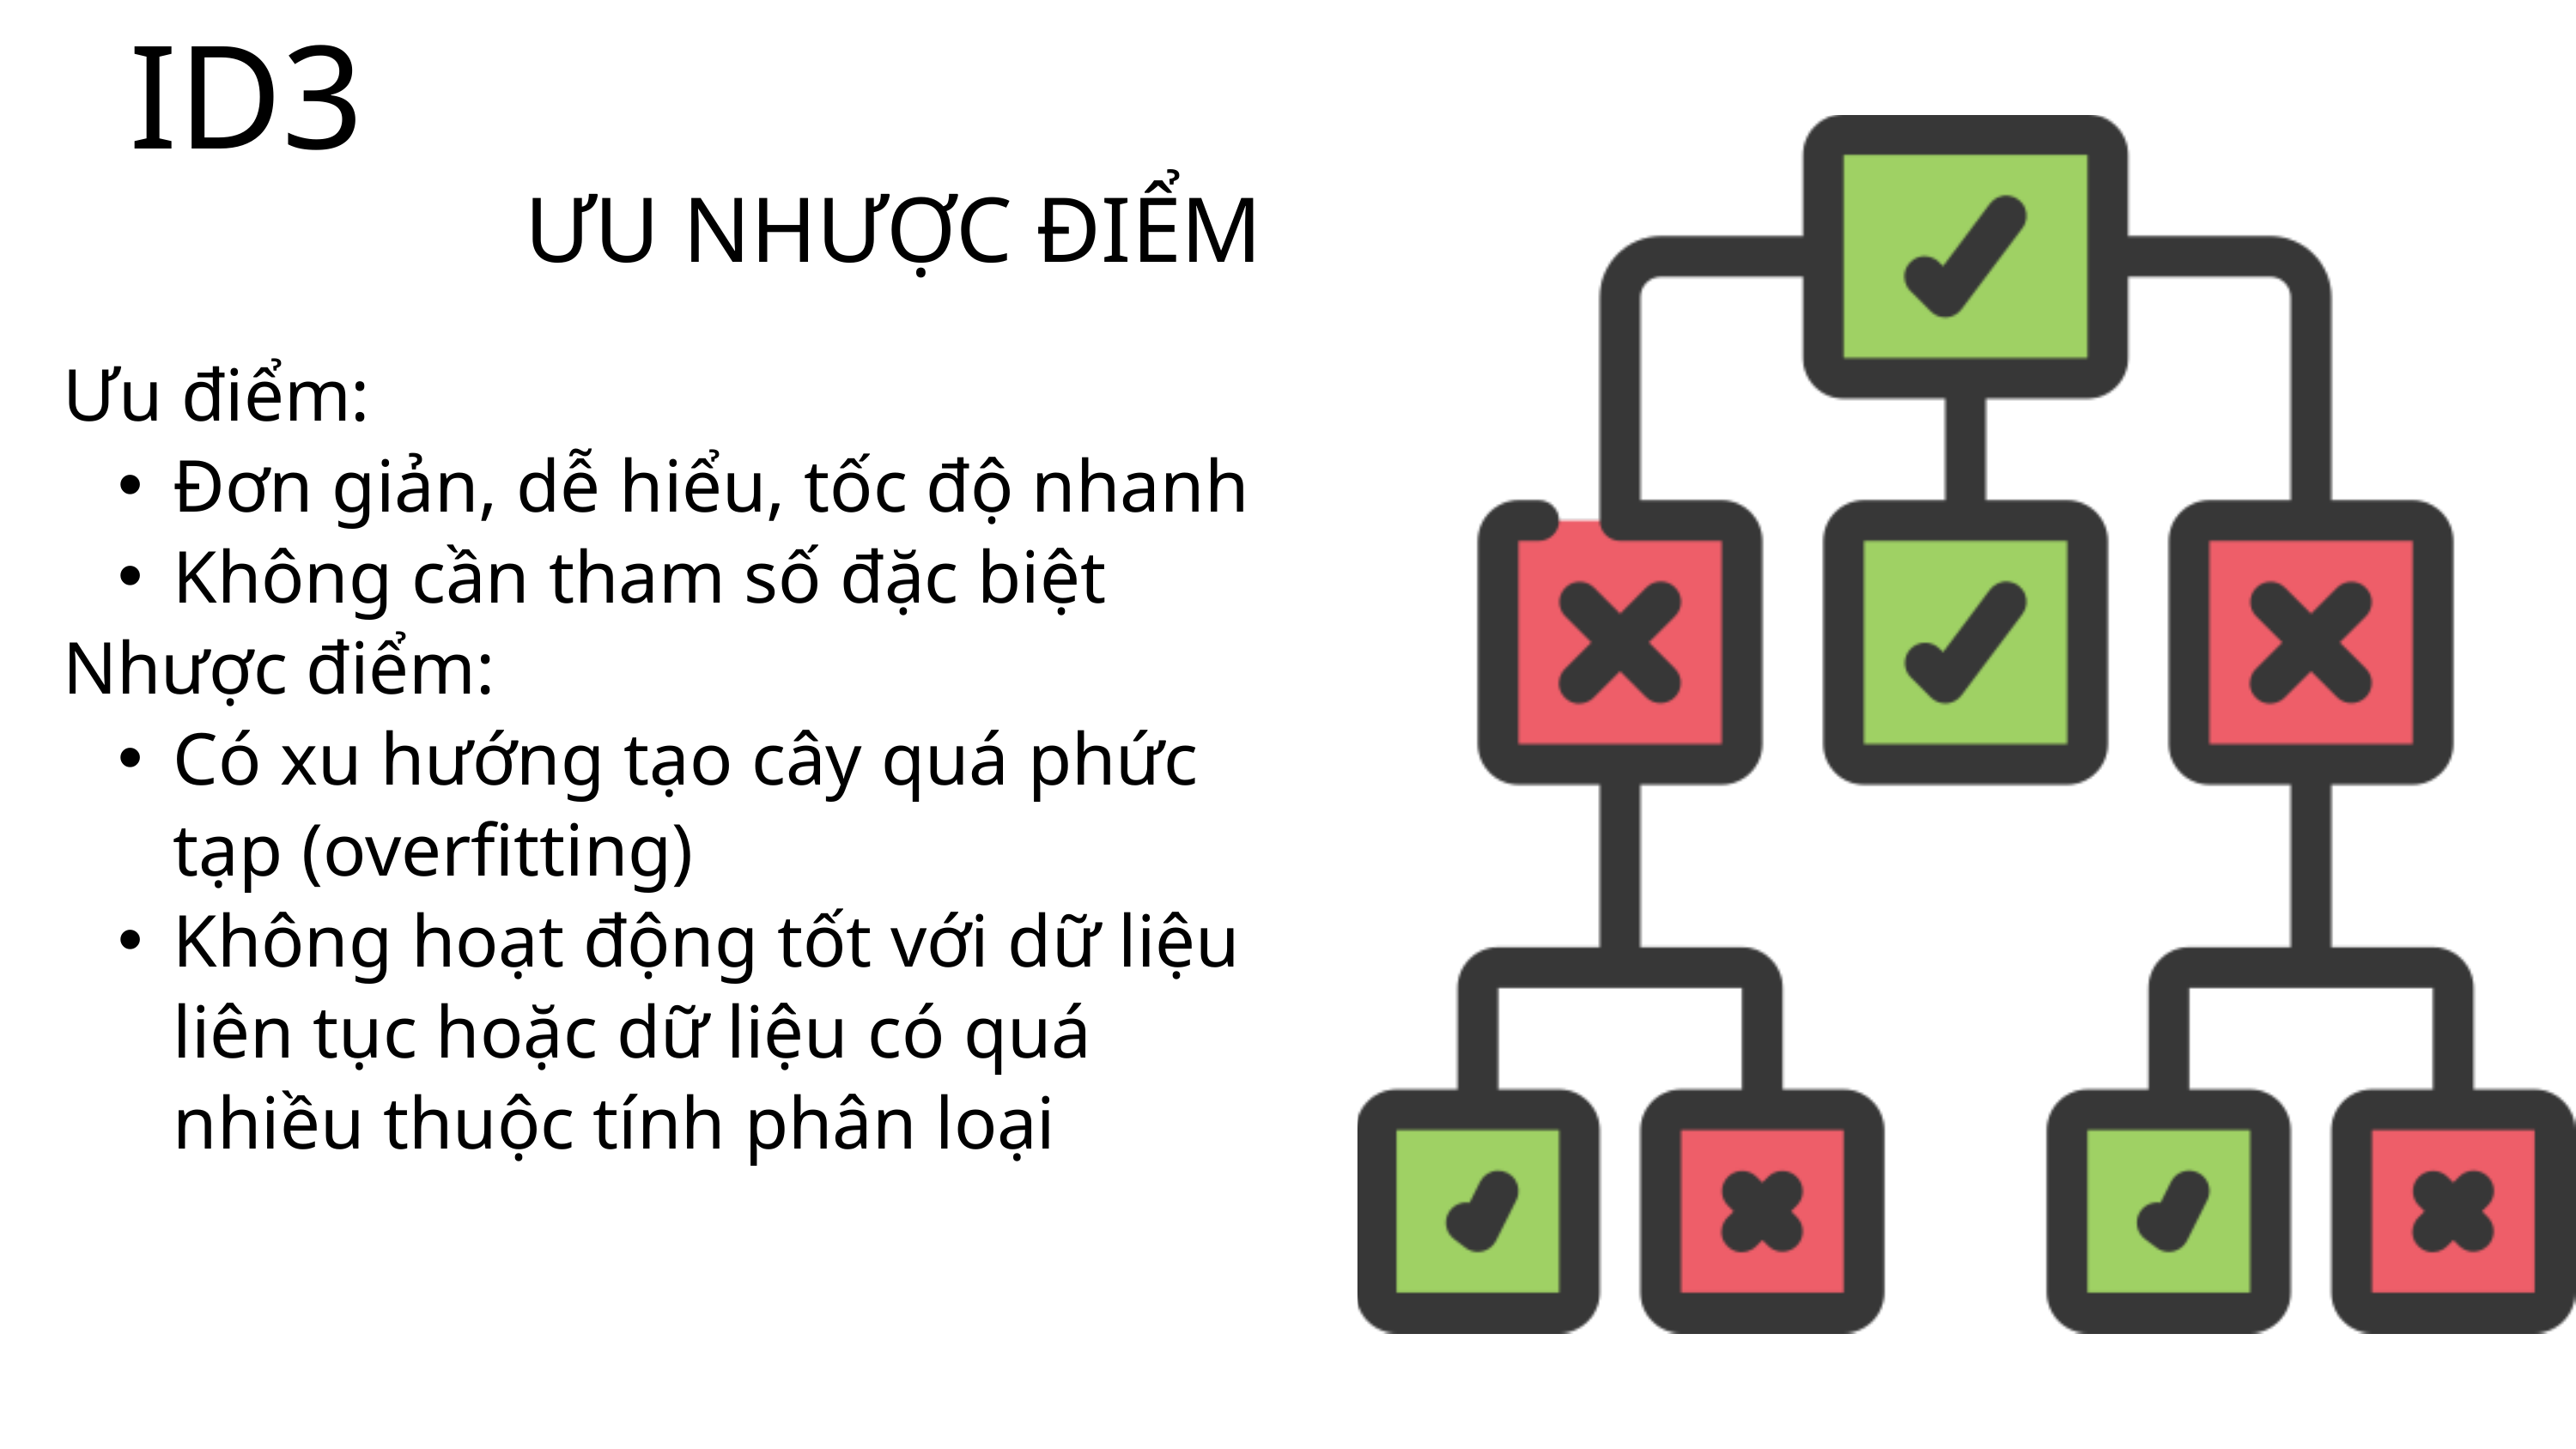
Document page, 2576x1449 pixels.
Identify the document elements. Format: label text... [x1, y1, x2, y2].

text_box Ưu điểm: Đơn giản, dễ hiểu, tốc độ nhanh Không cần tham số đặc biệt Nhược điểm: Có xu hướng tạo cây quá phức tạp (overfitting) Không hoạt động tốt với dữ liệu liên tục hoặc dữ liệu có quá nhiều thuộc tính phân loại [63, 344, 1288, 1164]
text_box ID3 [63, 0, 432, 178]
text_box [1357, 115, 2576, 1334]
text_box ƯU NHƯỢC ĐIỂM [443, 155, 1345, 281]
